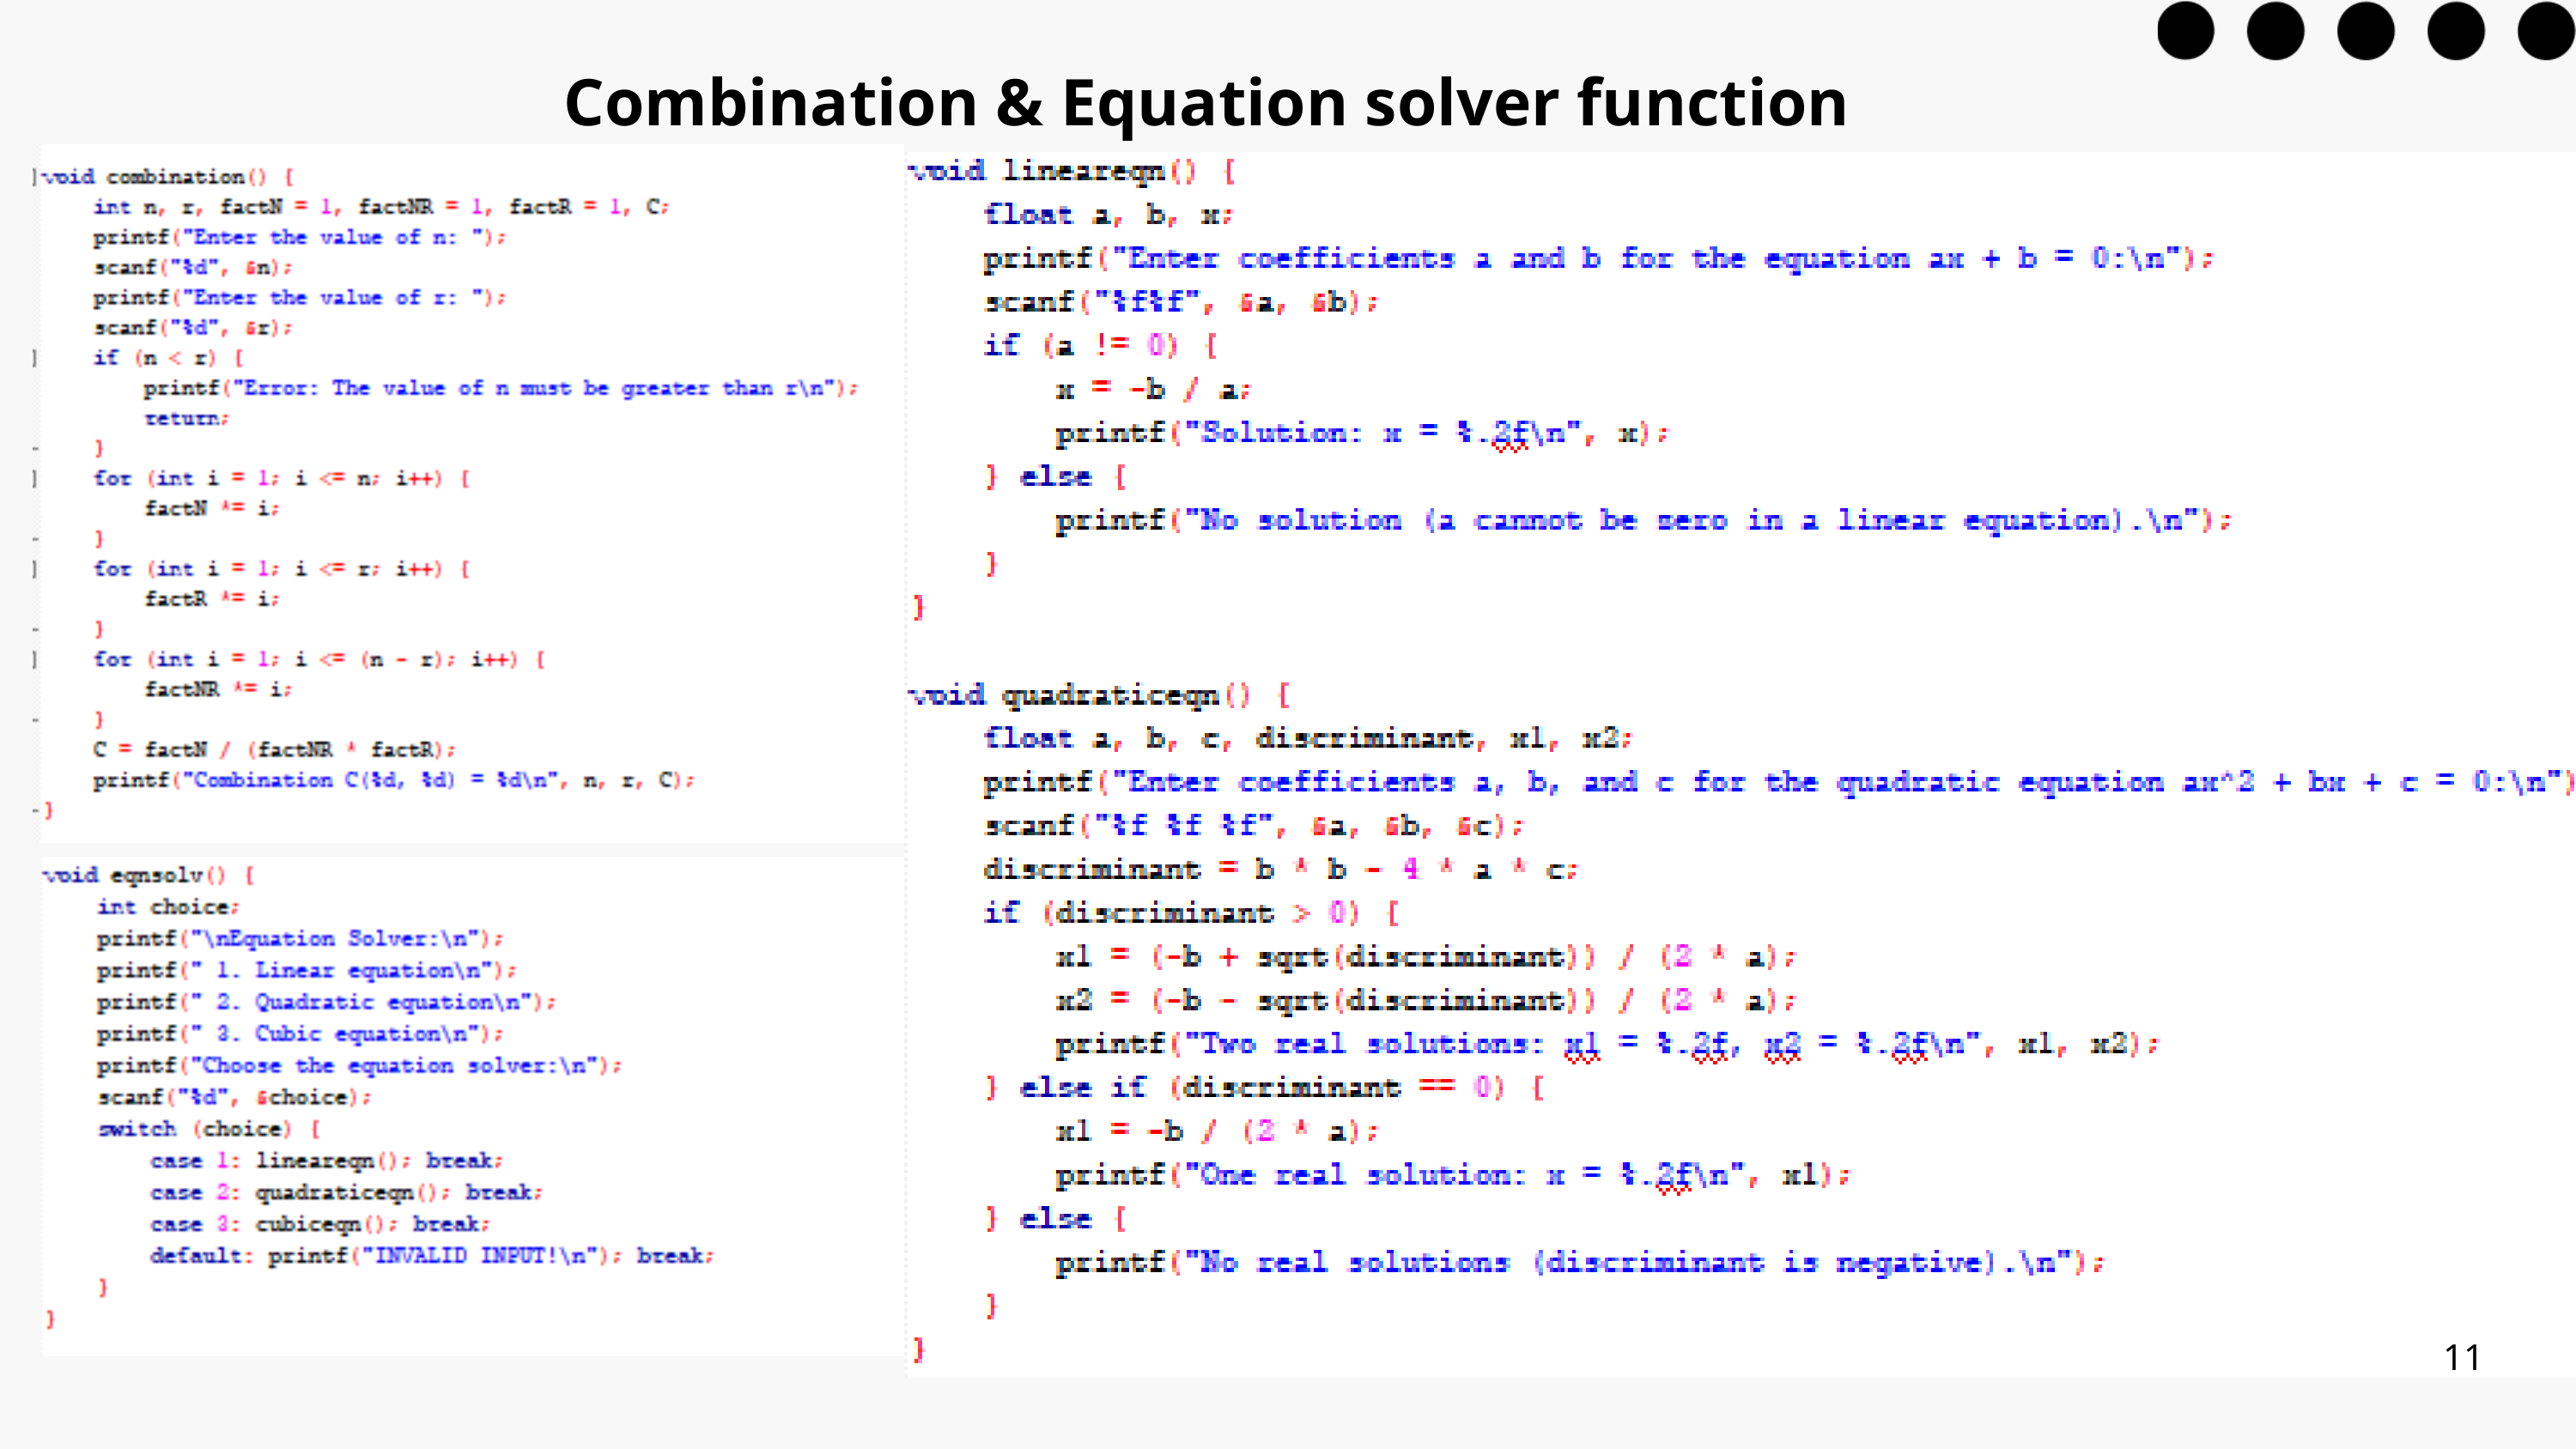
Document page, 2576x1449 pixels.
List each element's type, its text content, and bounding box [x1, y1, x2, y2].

text_box [2157, 0, 2576, 63]
text_box [904, 152, 2576, 1378]
text_box [32, 144, 904, 844]
text_box [40, 857, 904, 1356]
text_box 11 [2443, 1327, 2485, 1379]
text_box Combination & Equation solver function [0, 48, 2432, 139]
